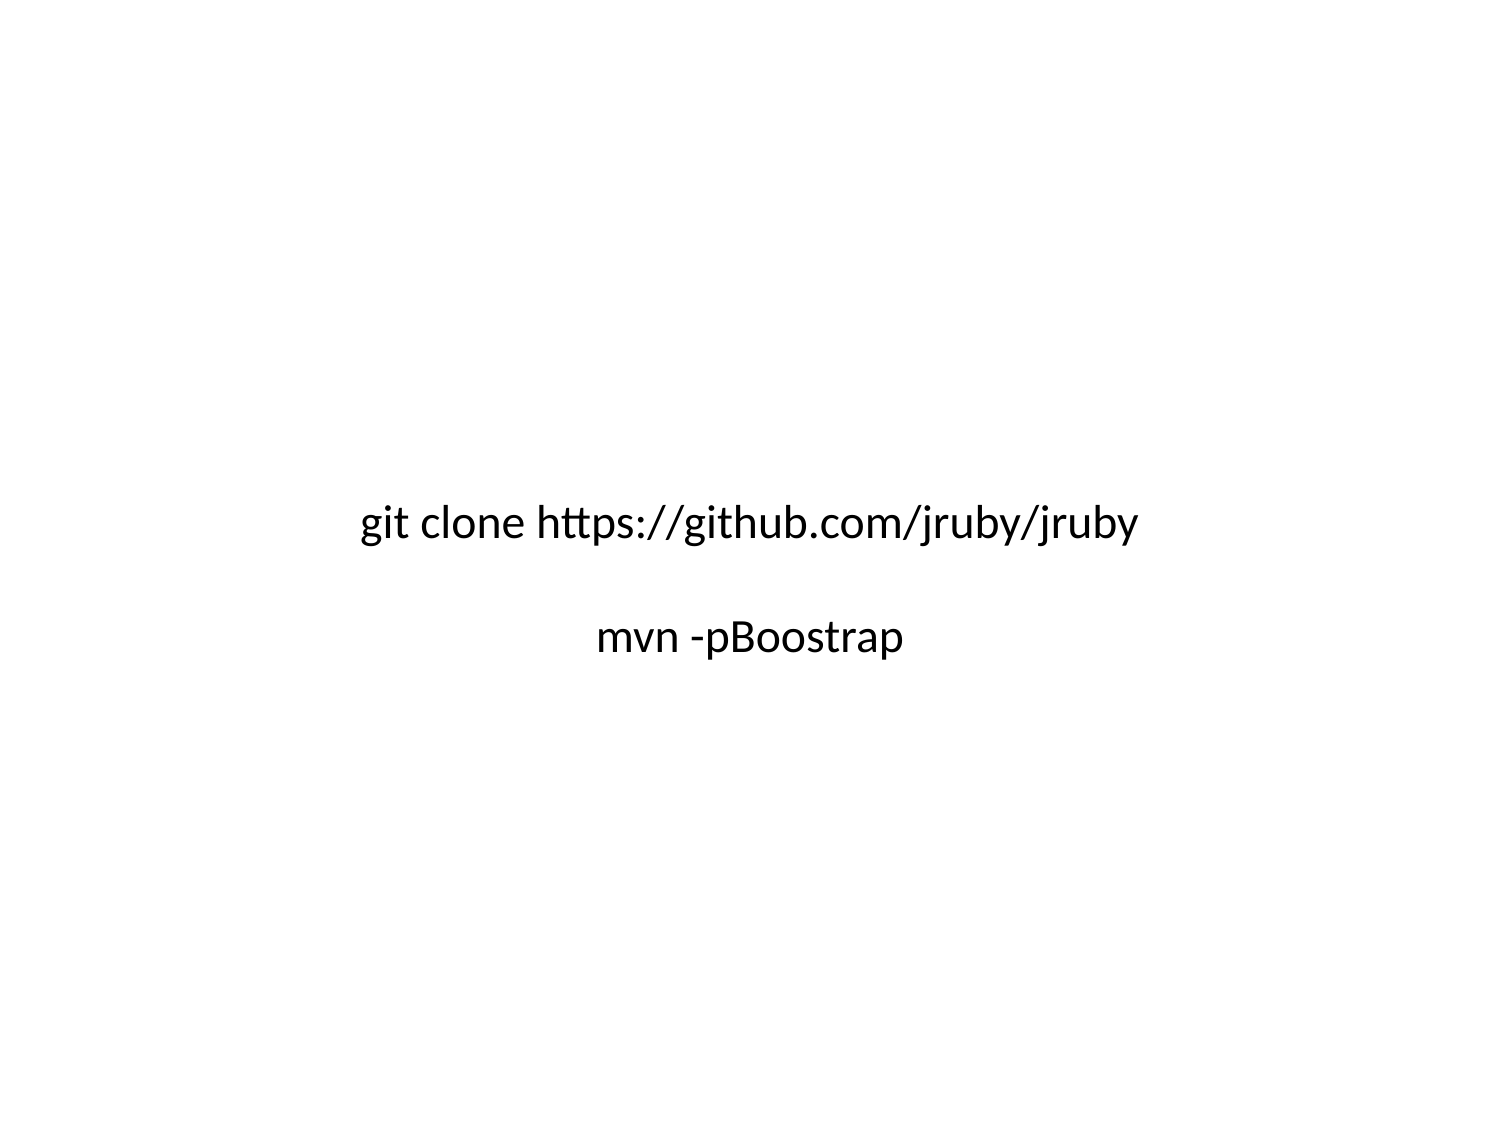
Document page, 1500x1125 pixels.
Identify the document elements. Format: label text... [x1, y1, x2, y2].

title git clone https://github.com/jruby/jruby mvn -pBoostrap [0, 482, 1500, 670]
